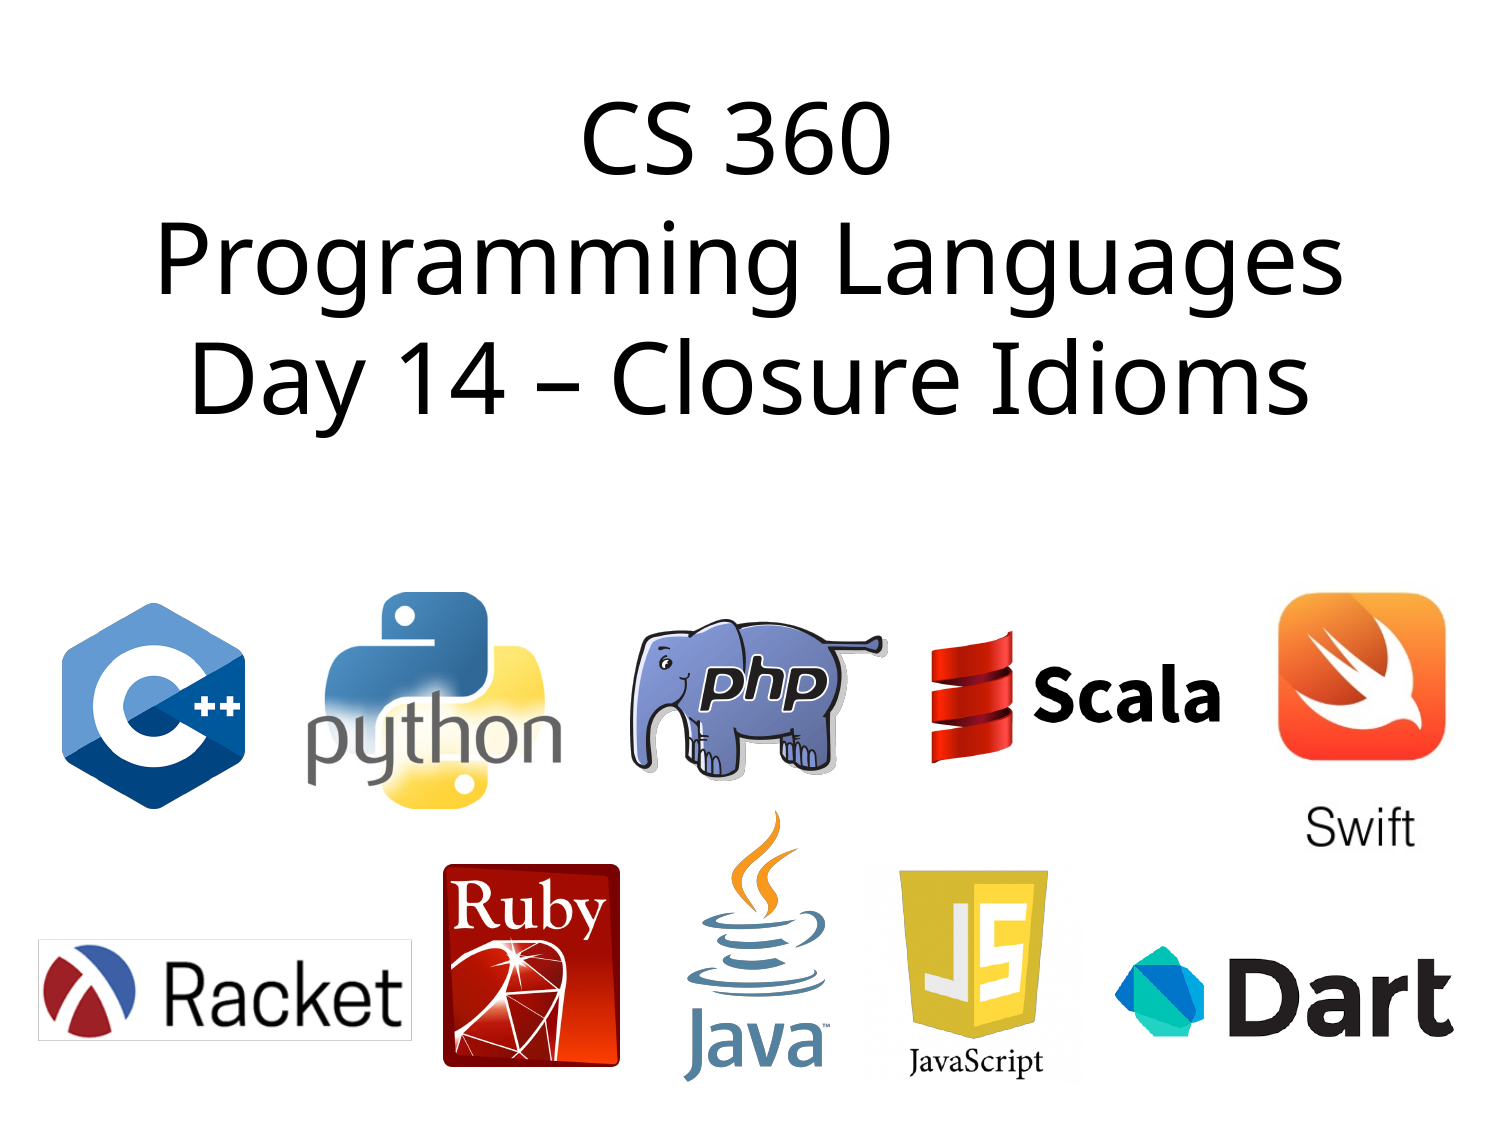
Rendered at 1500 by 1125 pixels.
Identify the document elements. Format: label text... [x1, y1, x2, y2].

picture [907, 565, 1474, 869]
picture [34, 864, 620, 1068]
title CS 360 Programming Languages Day 14 – Closure Idioms [112, 20, 1388, 488]
picture [863, 864, 1084, 1085]
picture [630, 619, 888, 782]
picture [62, 602, 246, 809]
picture [680, 808, 831, 1084]
picture [274, 592, 595, 809]
picture [1115, 946, 1454, 1037]
